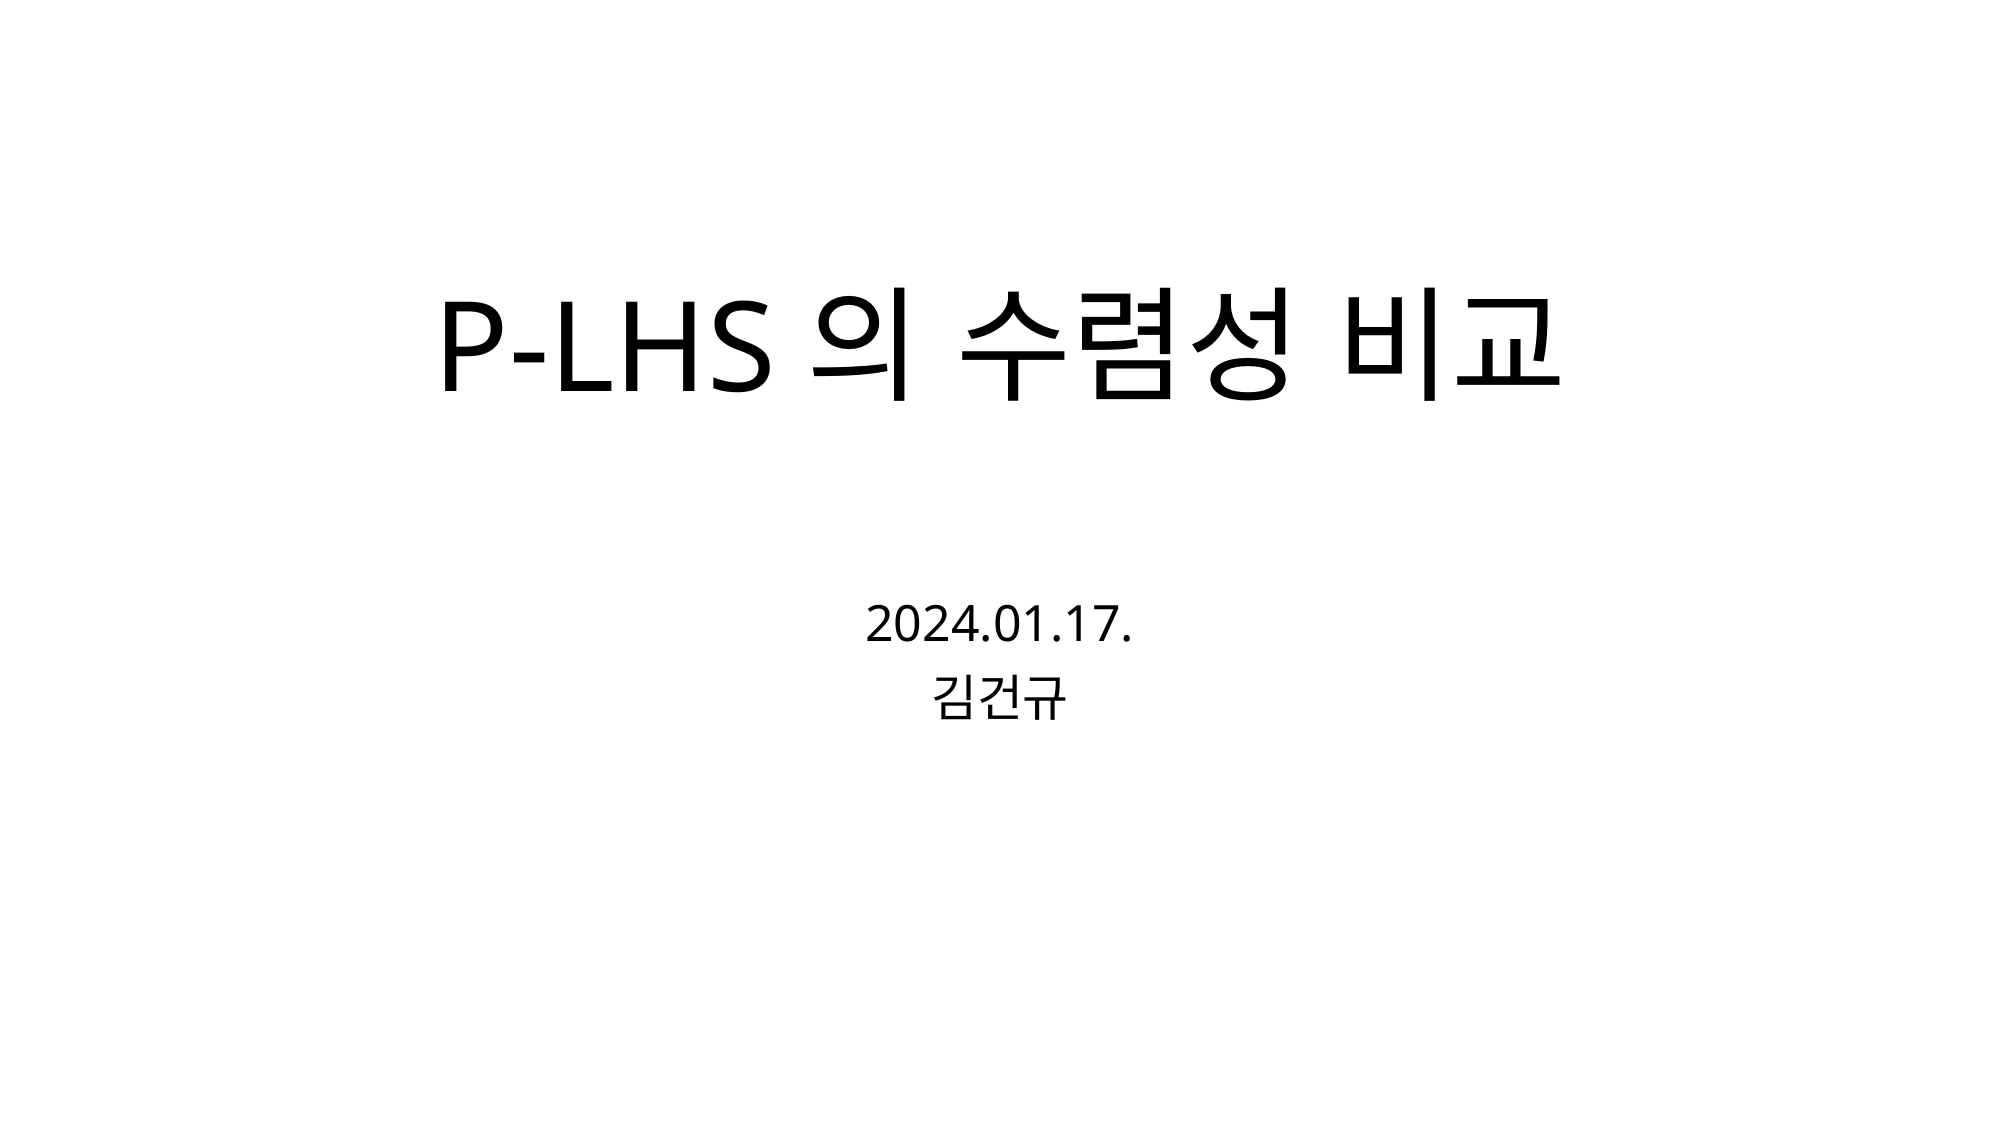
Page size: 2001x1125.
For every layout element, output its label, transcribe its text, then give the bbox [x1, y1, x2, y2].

title P-LHS의 수렴성 비교 [249, 184, 1750, 576]
subtitle 2024.01.17. 김건규 [249, 590, 1750, 863]
